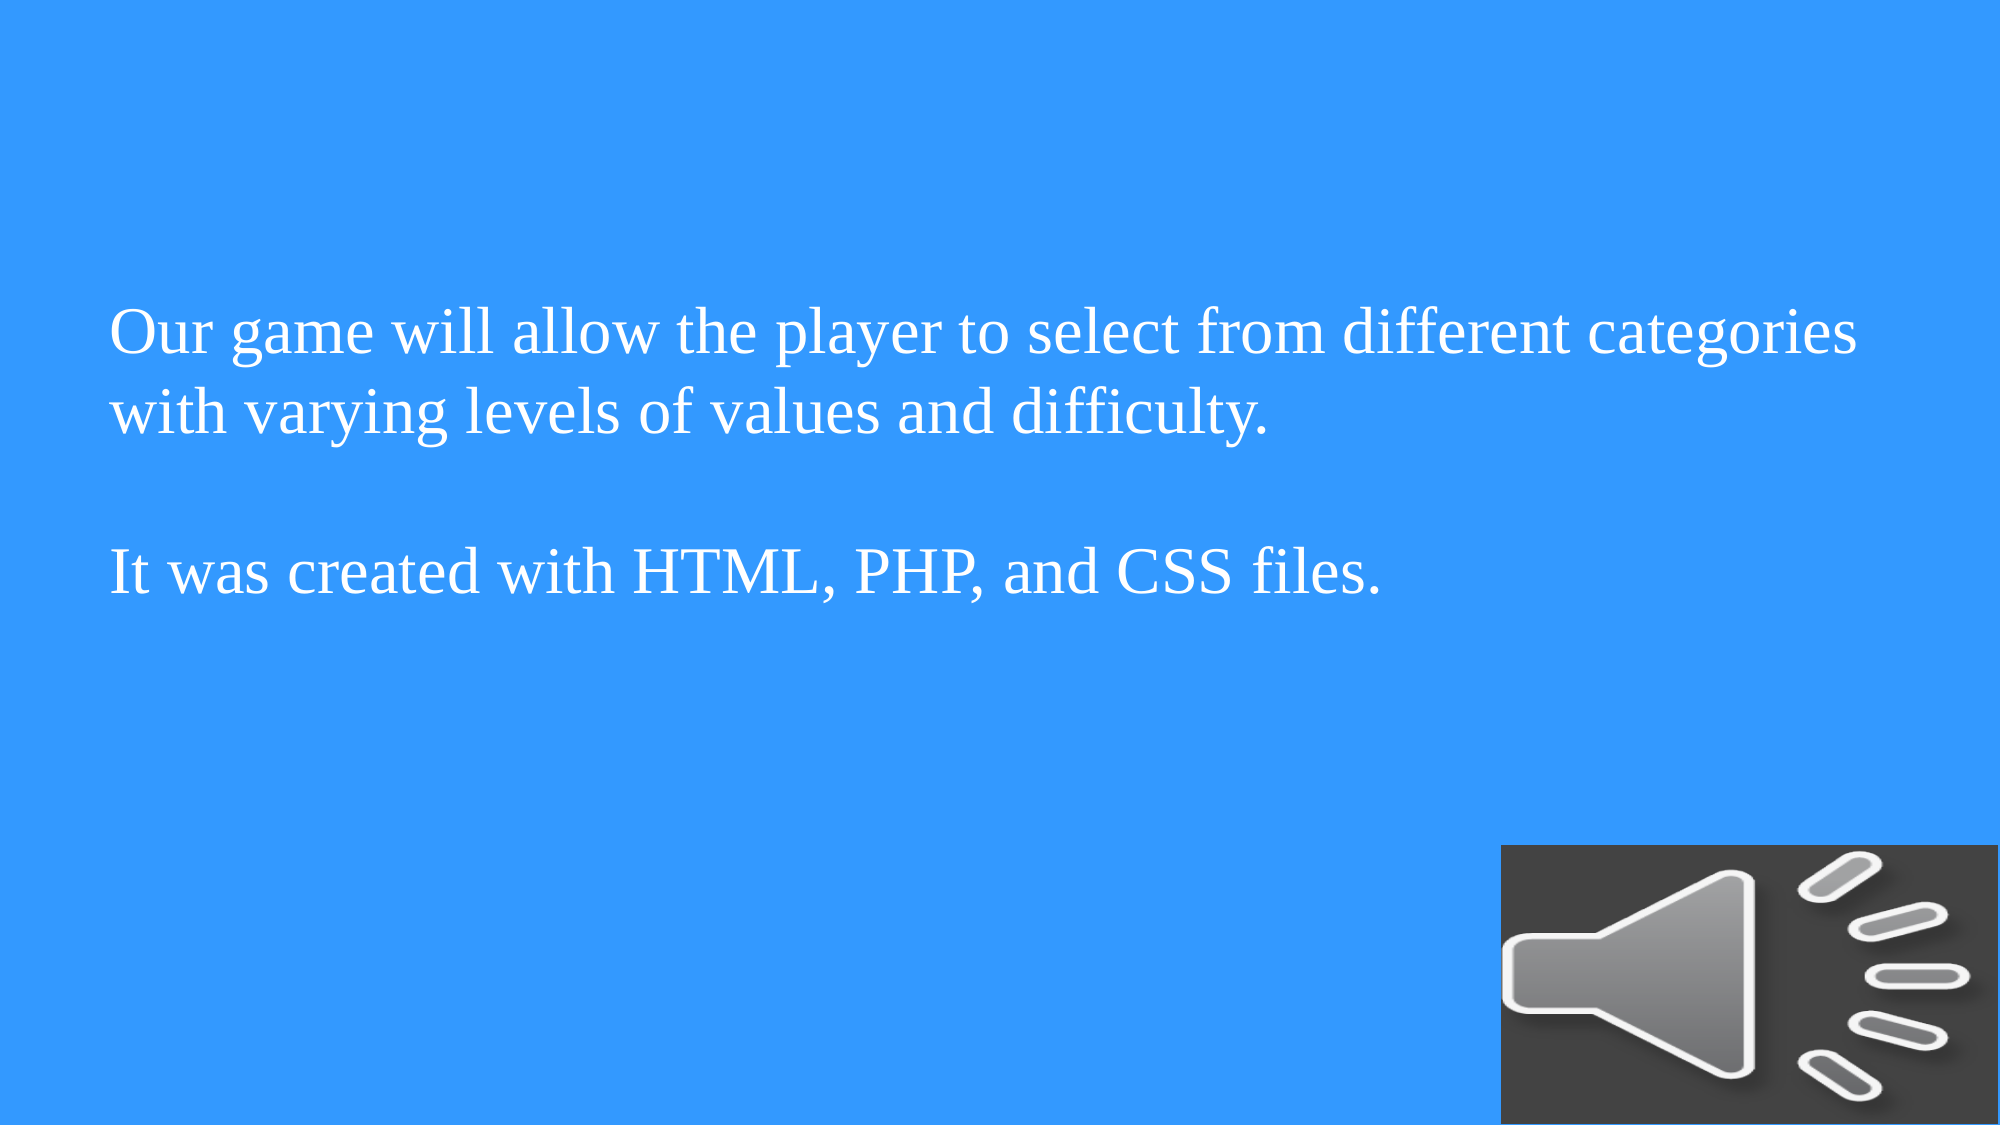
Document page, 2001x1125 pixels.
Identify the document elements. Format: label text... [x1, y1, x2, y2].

text_box Our game will allow the player to select from different categories with varying levels of values and difficulty. It was created with HTML, PHP, and CSS files. [95, 279, 1890, 705]
picture [1500, 843, 2000, 1125]
